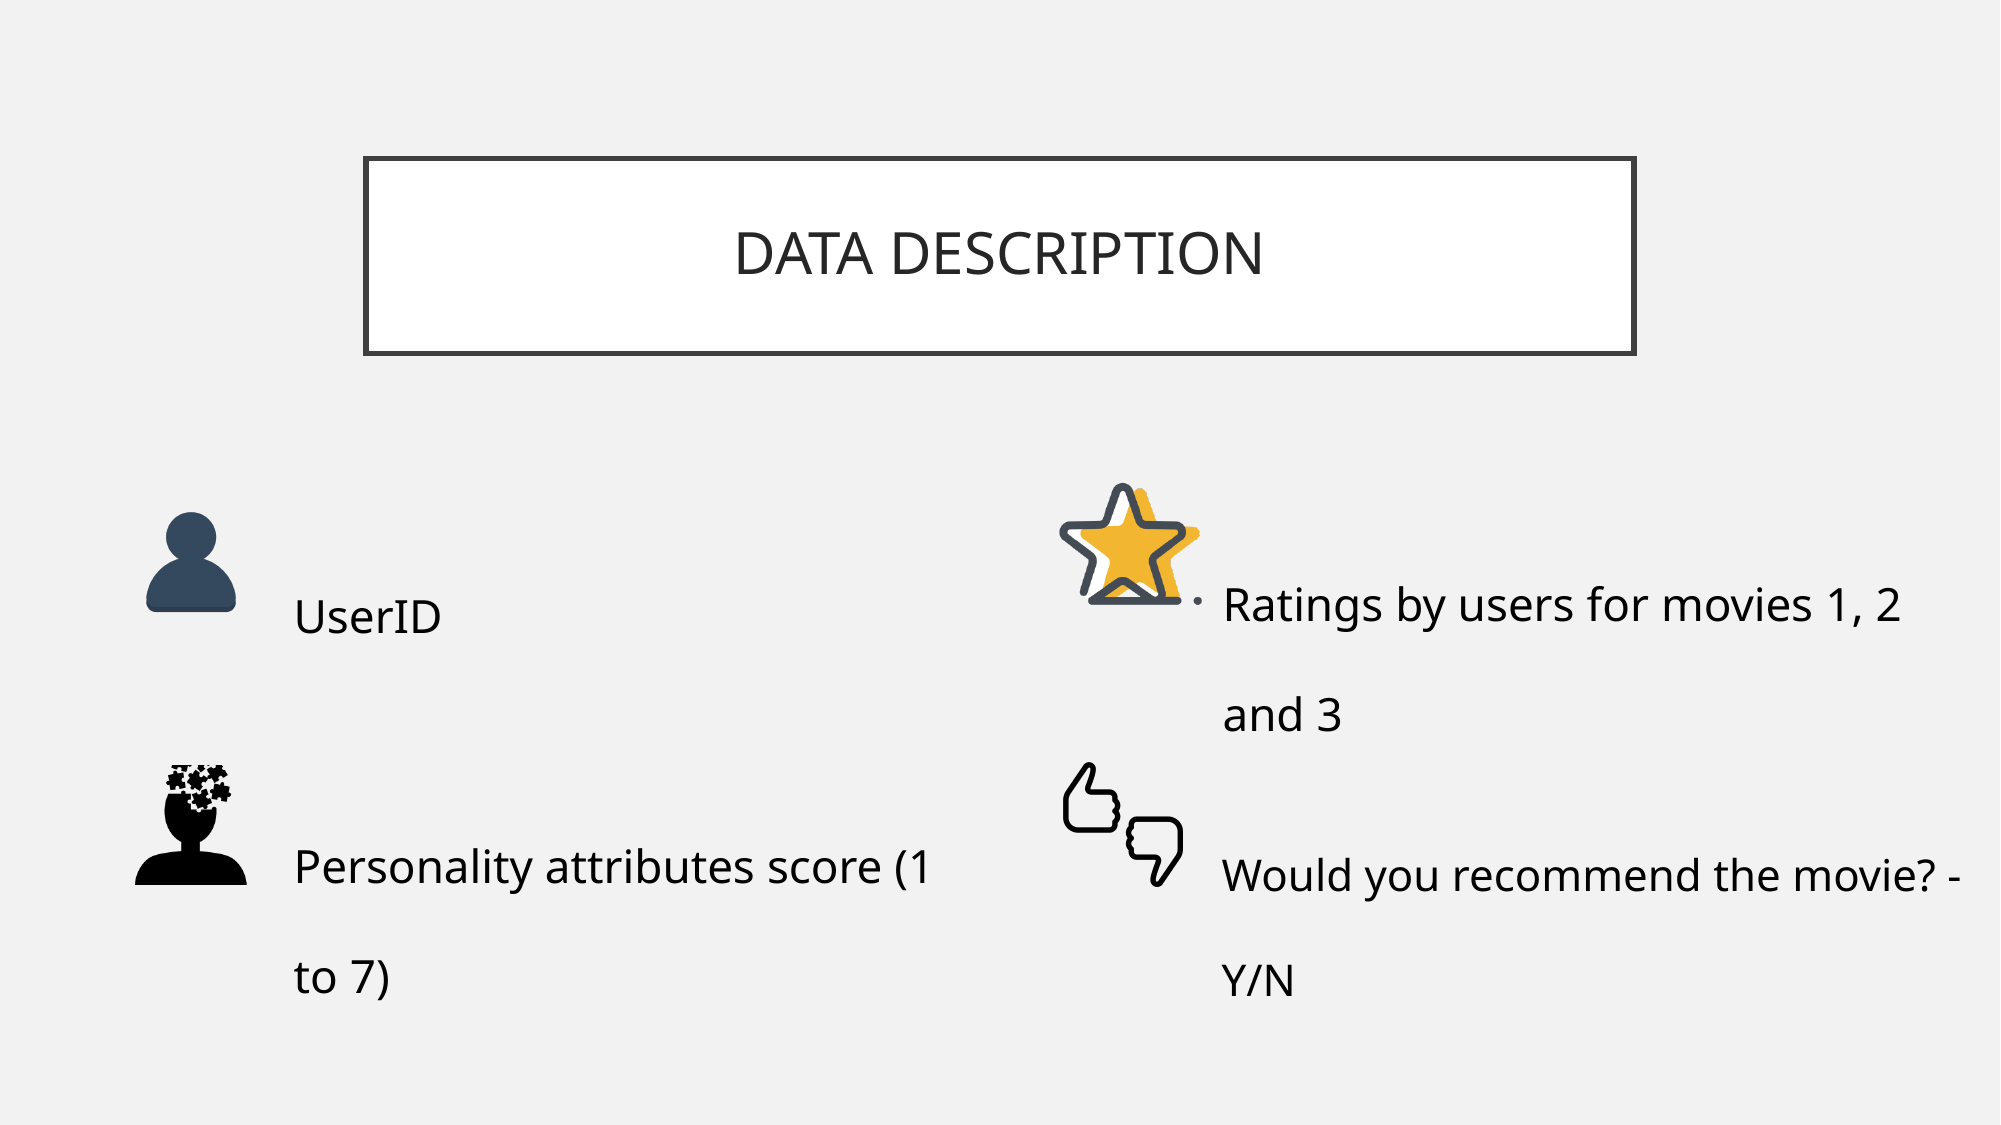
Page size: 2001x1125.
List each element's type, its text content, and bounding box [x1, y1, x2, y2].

text_box Personality attributes score (1 to 7) [278, 767, 977, 882]
picture [1062, 762, 1183, 888]
text_box Would you recommend the movie? - Y/N [1206, 780, 2000, 870]
picture [124, 758, 257, 892]
text_box UserID [278, 518, 489, 607]
picture [1038, 438, 1207, 607]
picture [130, 502, 251, 623]
text_box Ratings by users for movies 1, 2 and 3 [1207, 505, 1952, 620]
title DATA DESCRIPTION [363, 156, 1637, 356]
